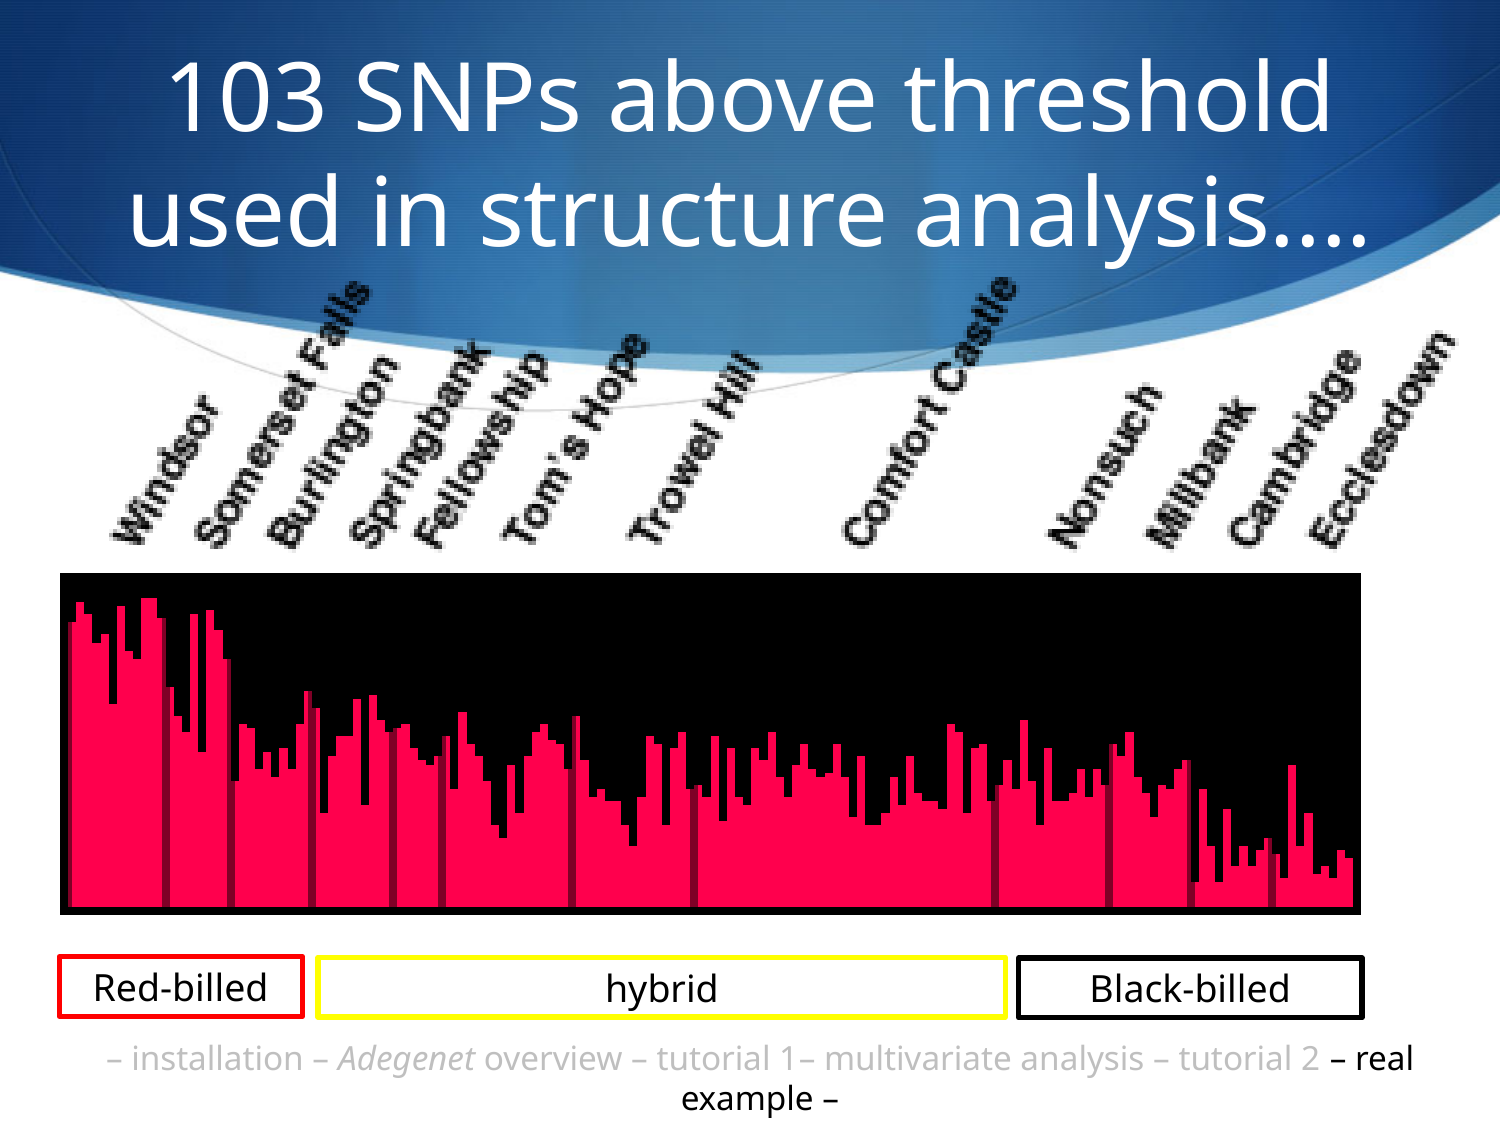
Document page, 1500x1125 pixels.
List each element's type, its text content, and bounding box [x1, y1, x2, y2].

text_box hybrid [315, 955, 1008, 1020]
text_box Black-billed [1016, 955, 1365, 1020]
picture [0, 0, 1500, 1125]
title 103 SNPs above threshold used in structure analysis.... [75, 56, 1425, 151]
text_box – installation – Adegenet overview – tutorial 1– multivariate analysis – tutorial 2 – real example – [20, 1029, 1500, 1108]
text_box Red-billed [57, 954, 305, 1019]
